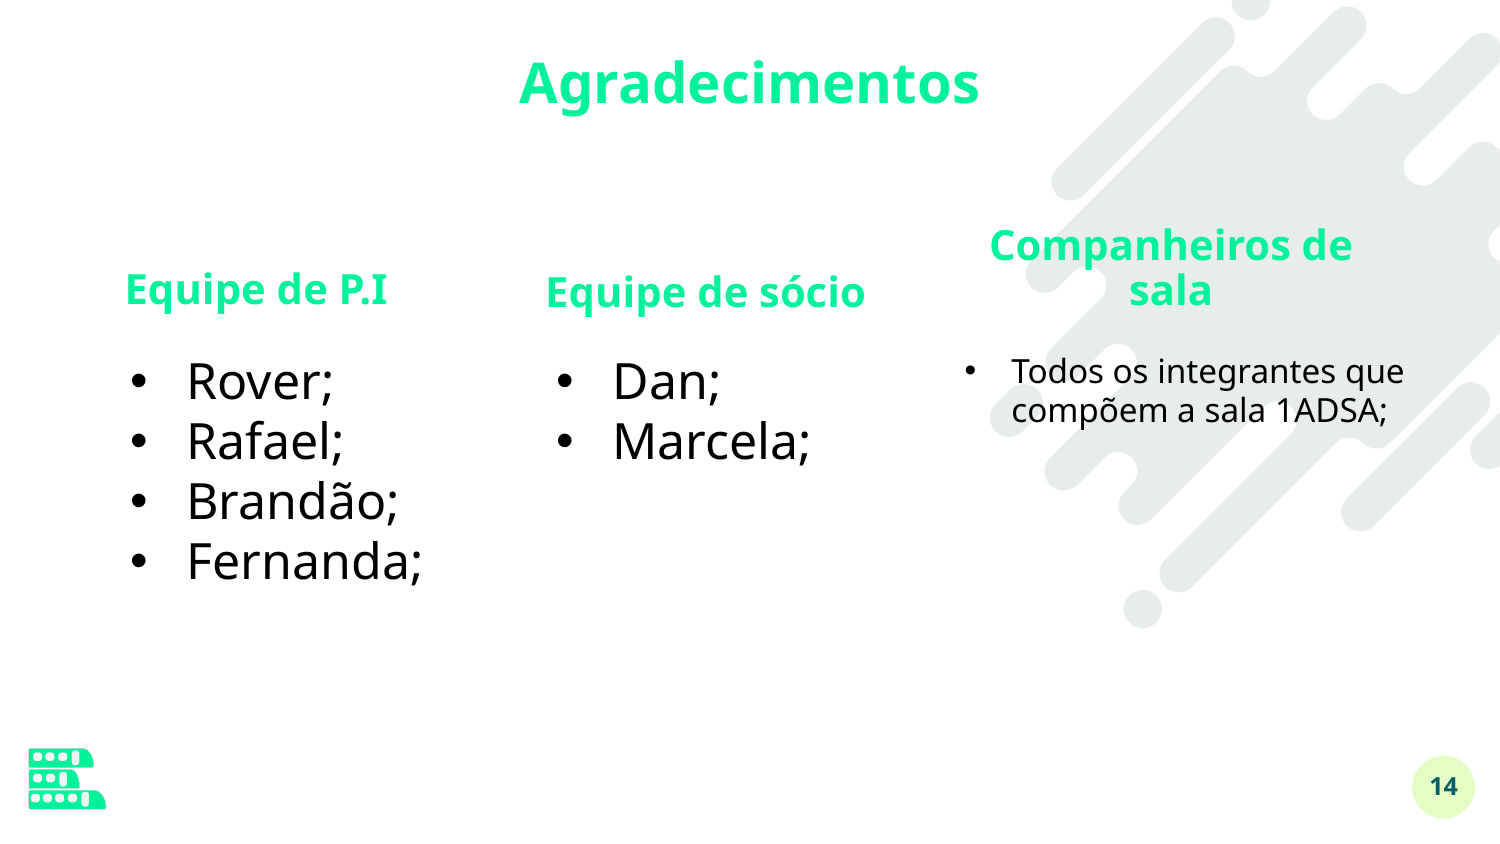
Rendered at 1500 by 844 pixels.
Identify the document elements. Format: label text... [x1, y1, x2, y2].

slide_number 14 [1412, 755, 1475, 819]
text_box Dan; Marcela; [541, 342, 870, 478]
picture [24, 738, 111, 820]
text_box Todos os integrantes que compõem a sala 1ADSA; [949, 342, 1434, 437]
text_box Companheiros de sala [949, 249, 1393, 315]
text_box Agradecimentos [140, 51, 1360, 117]
text_box Equipe de P.I [115, 248, 397, 314]
text_box Rover; Rafael; Brandão; Fernanda; [115, 342, 469, 598]
text_box Equipe de sócio [541, 251, 870, 317]
